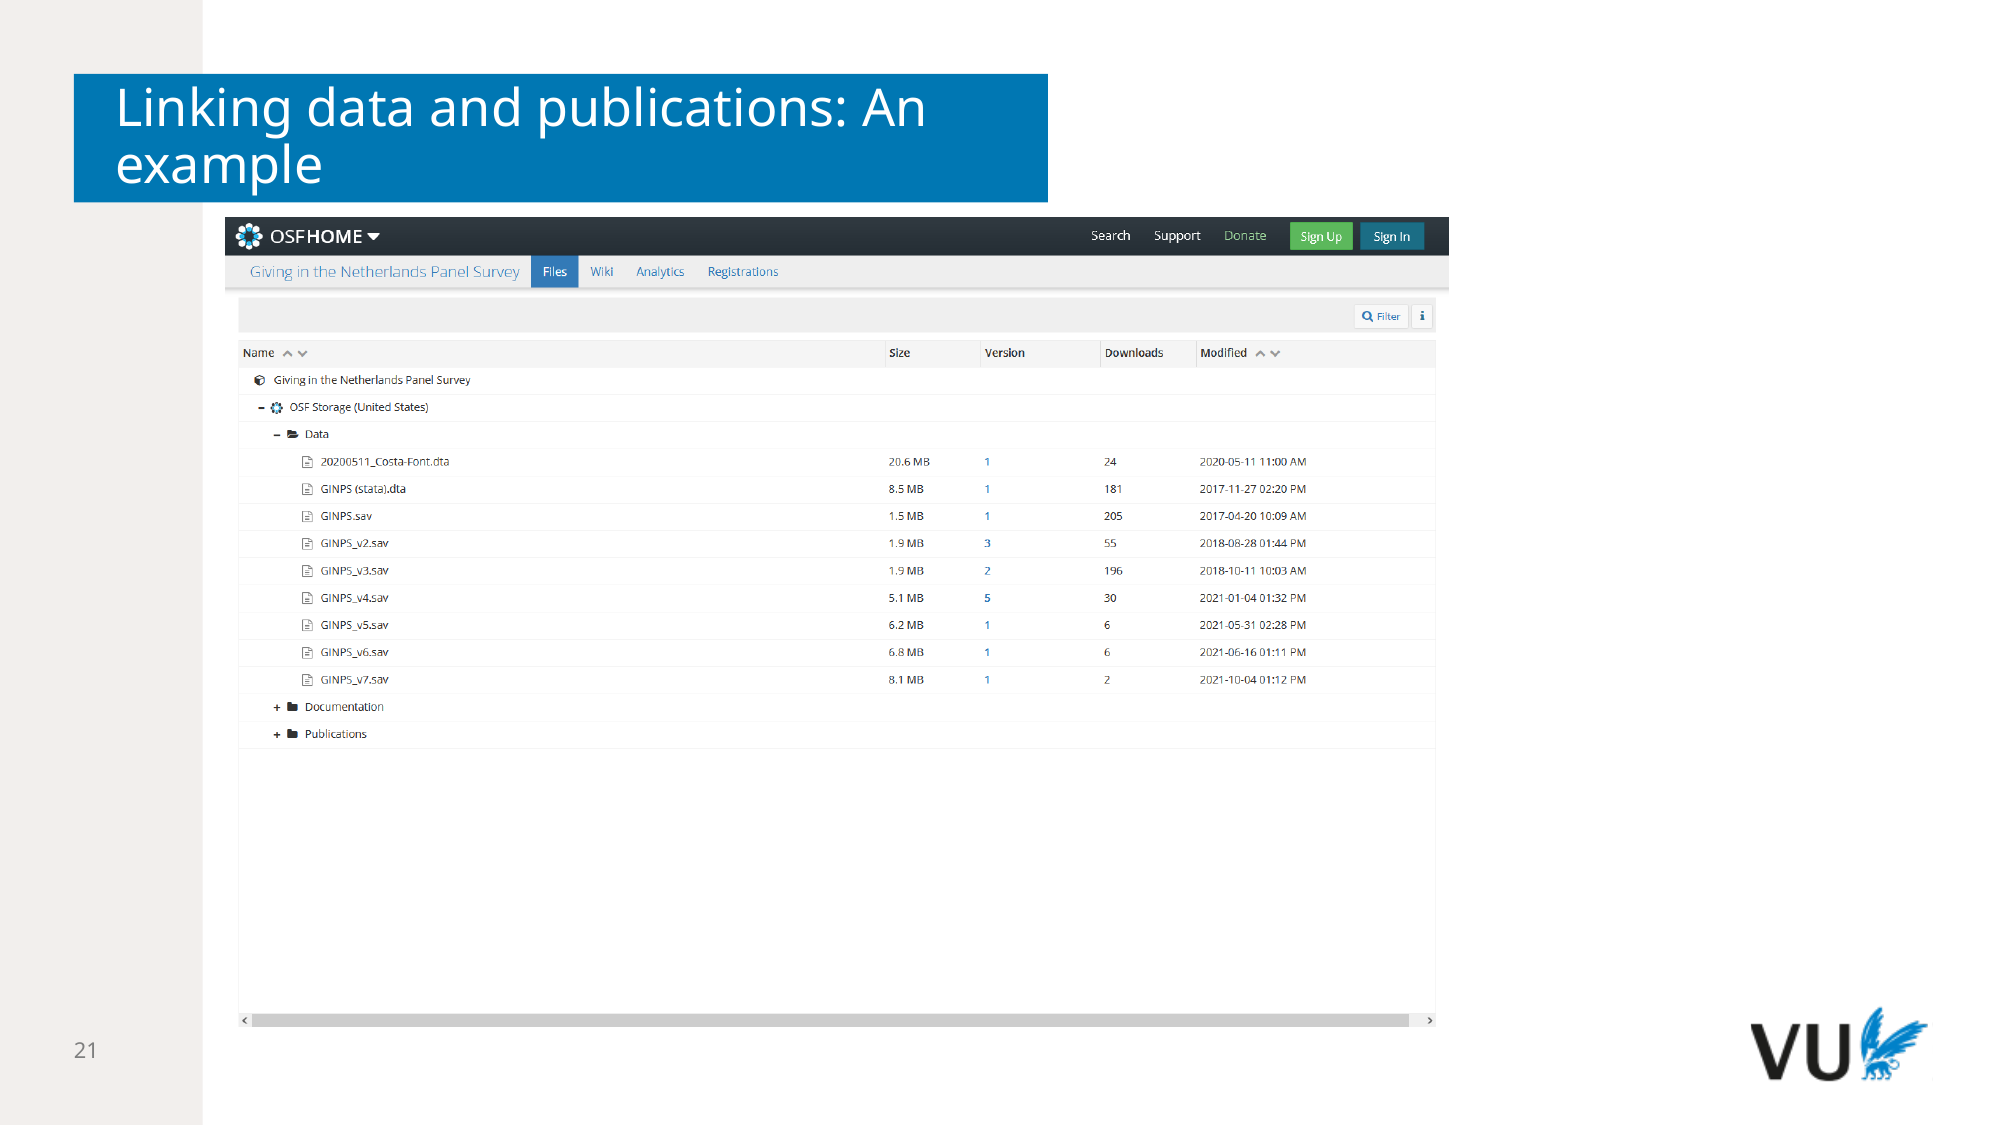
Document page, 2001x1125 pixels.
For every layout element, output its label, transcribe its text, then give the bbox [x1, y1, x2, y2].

slide_number 21 [73, 977, 203, 1125]
title Linking data and publications: An example [73, 73, 1048, 203]
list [225, 217, 1449, 1037]
